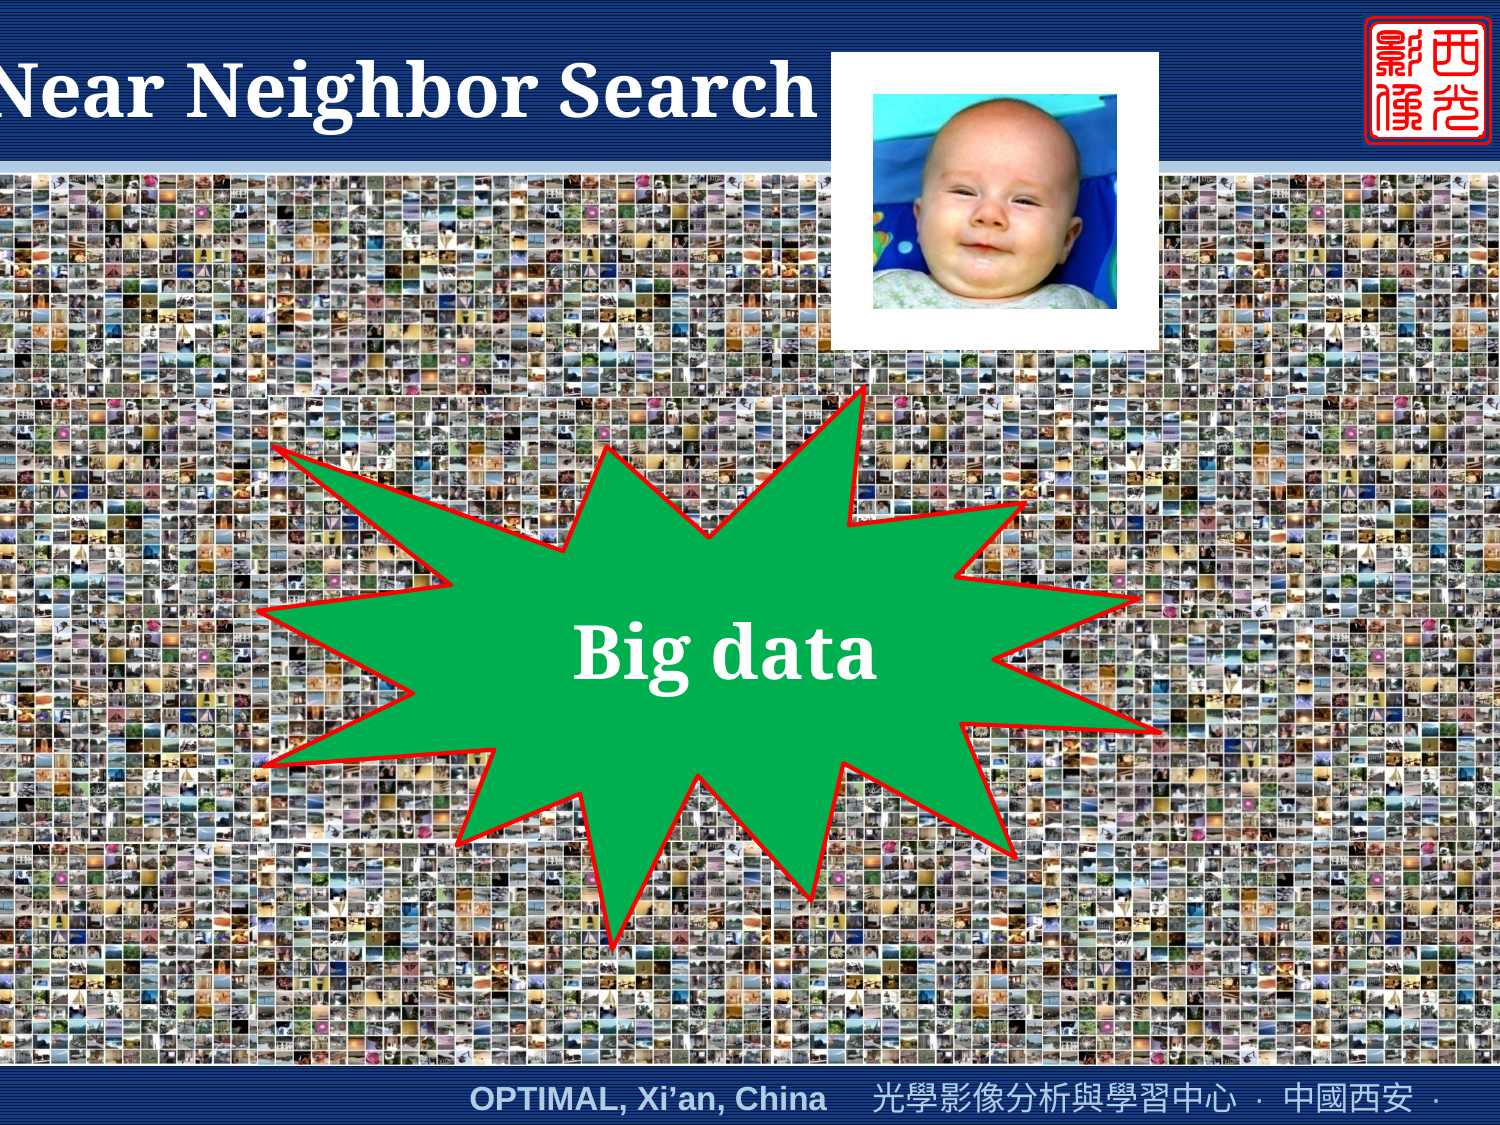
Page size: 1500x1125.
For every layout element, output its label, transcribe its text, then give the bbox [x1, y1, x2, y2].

picture [1362, 14, 1493, 146]
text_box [0, 173, 1500, 1065]
picture [1111, 248, 1118, 302]
text_box Near Neighbor Search [0, 35, 835, 140]
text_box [257, 386, 1161, 950]
picture [872, 93, 1118, 309]
